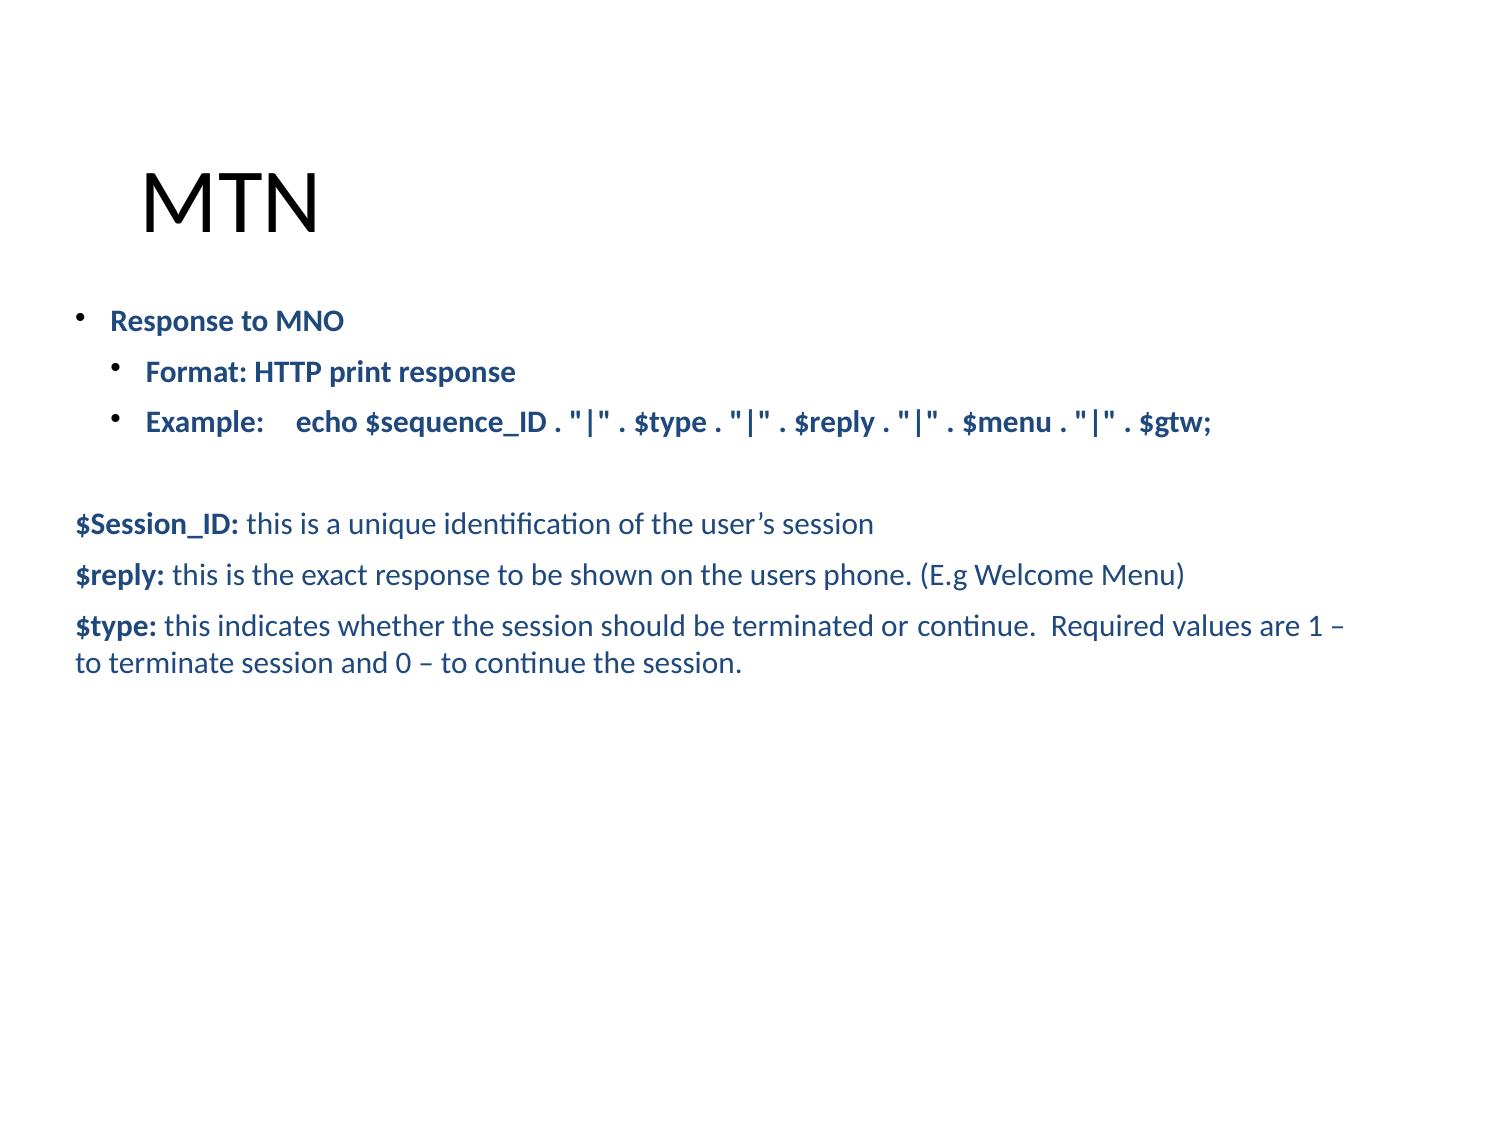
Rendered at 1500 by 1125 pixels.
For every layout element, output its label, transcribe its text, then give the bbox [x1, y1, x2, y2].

text_box MTN [125, 74, 1400, 316]
text_box Response to MNO Format: HTTP print response Example: echo $sequence_ID . "|" . $type . "|" . $reply . "|" . $menu . "|" . $gtw; $Session_ID: this is a unique identification of the user’s session $reply: this is the exact response to be shown on the users phone. (E.g Welcome Menu) $type: this indicates whether the session should be terminated or continue. Required values are 1 – to terminate session and 0 – to continue the session. [75, 299, 1363, 889]
